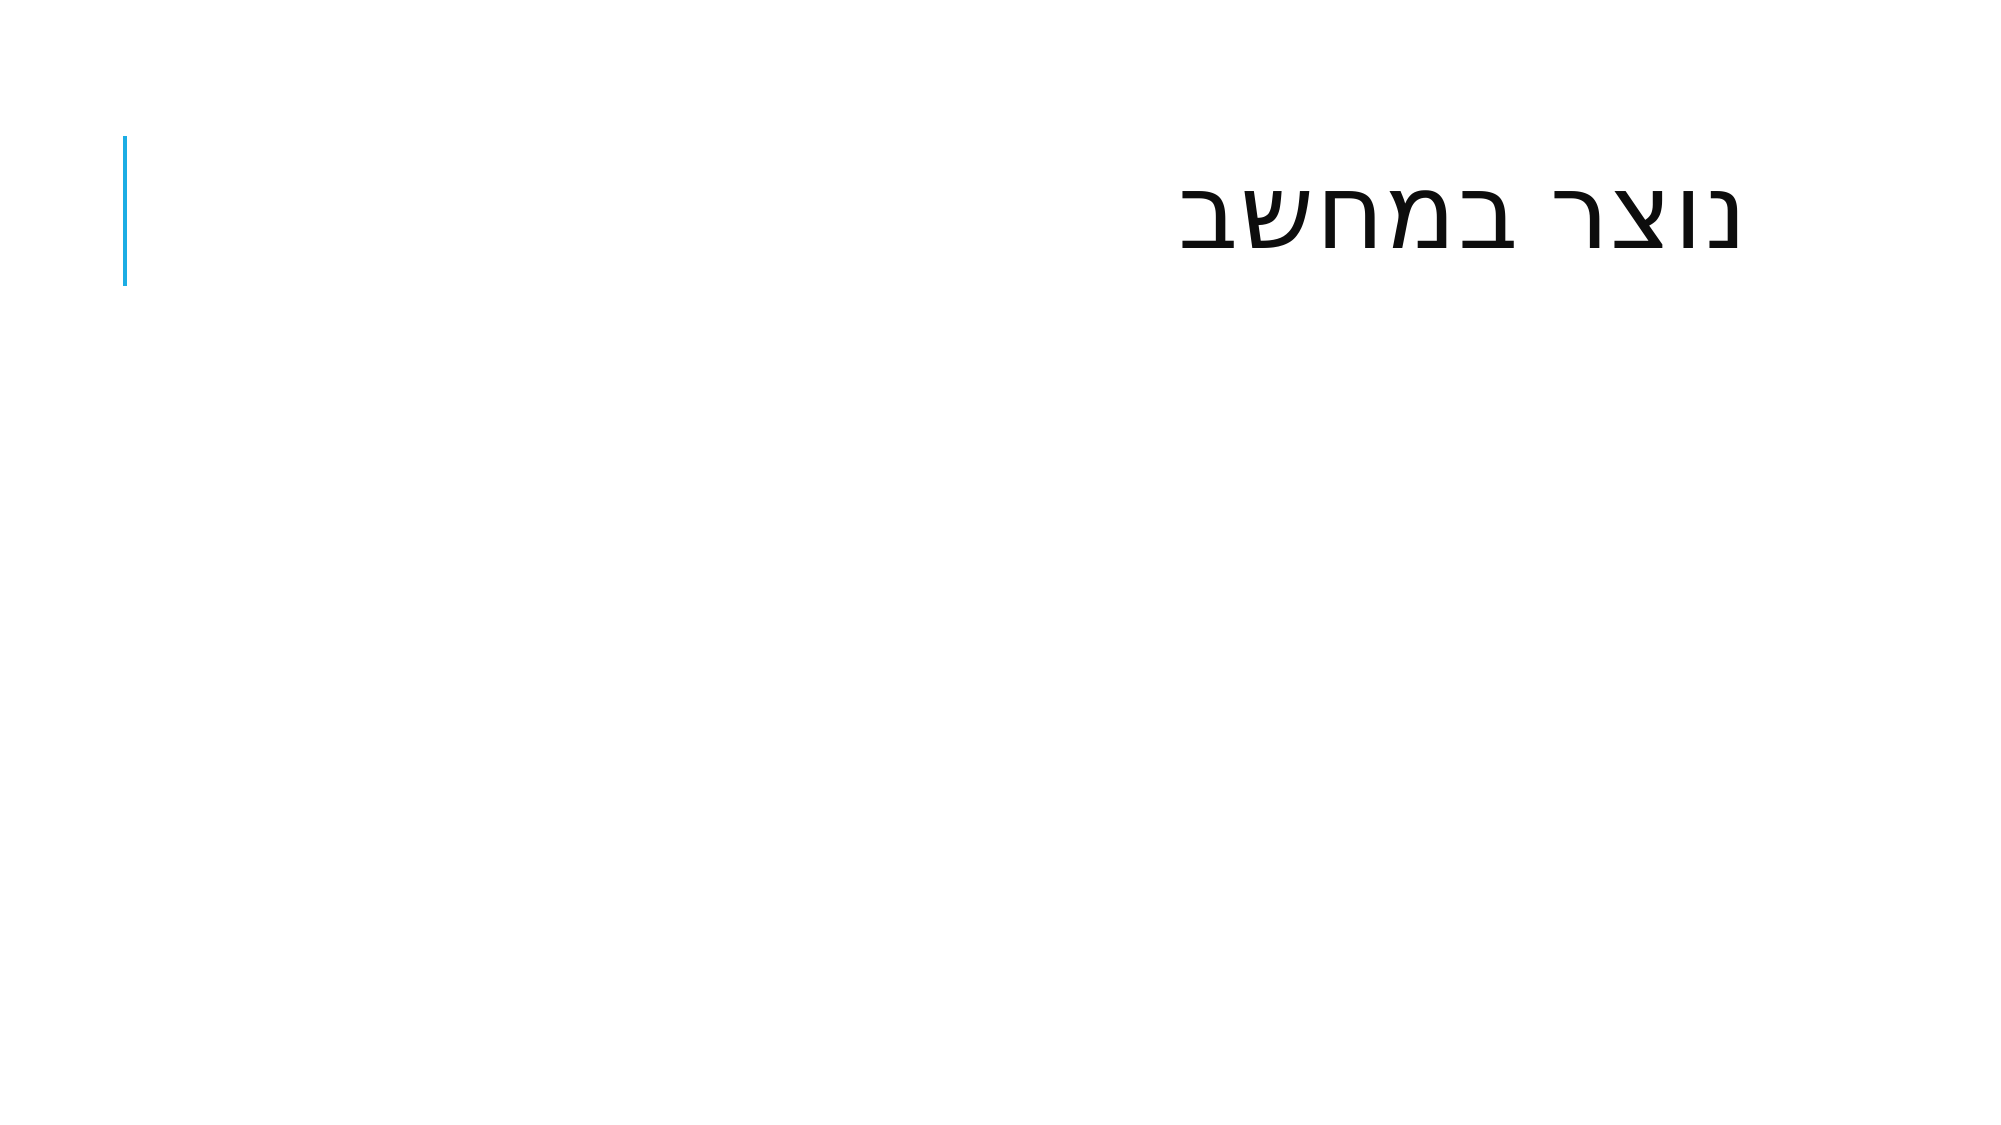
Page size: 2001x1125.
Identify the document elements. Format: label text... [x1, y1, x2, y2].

title נוצר במחשב [168, 96, 1763, 342]
